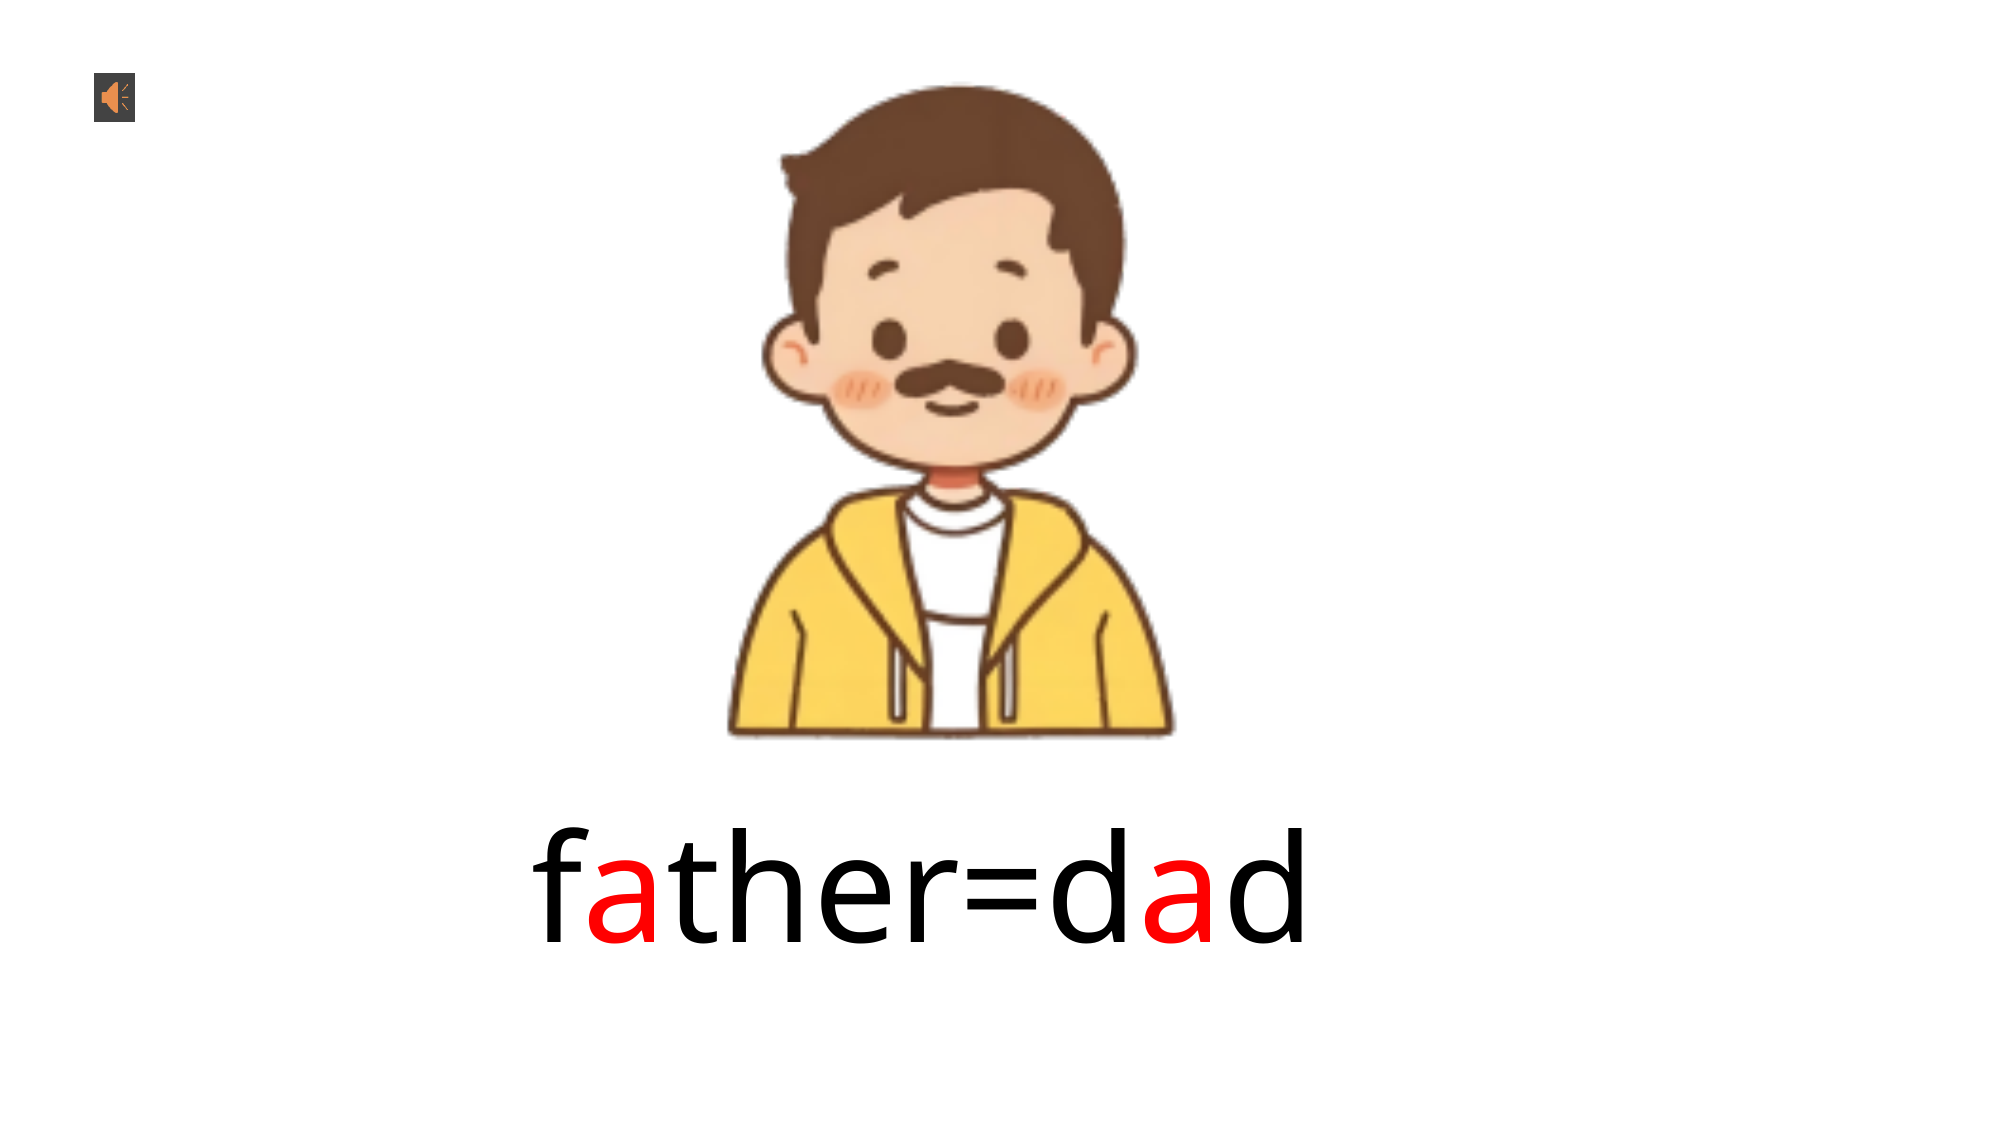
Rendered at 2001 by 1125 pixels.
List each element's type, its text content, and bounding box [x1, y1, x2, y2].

picture [684, 46, 1238, 786]
text_box father=dad [516, 785, 1600, 1013]
picture [92, 71, 137, 124]
